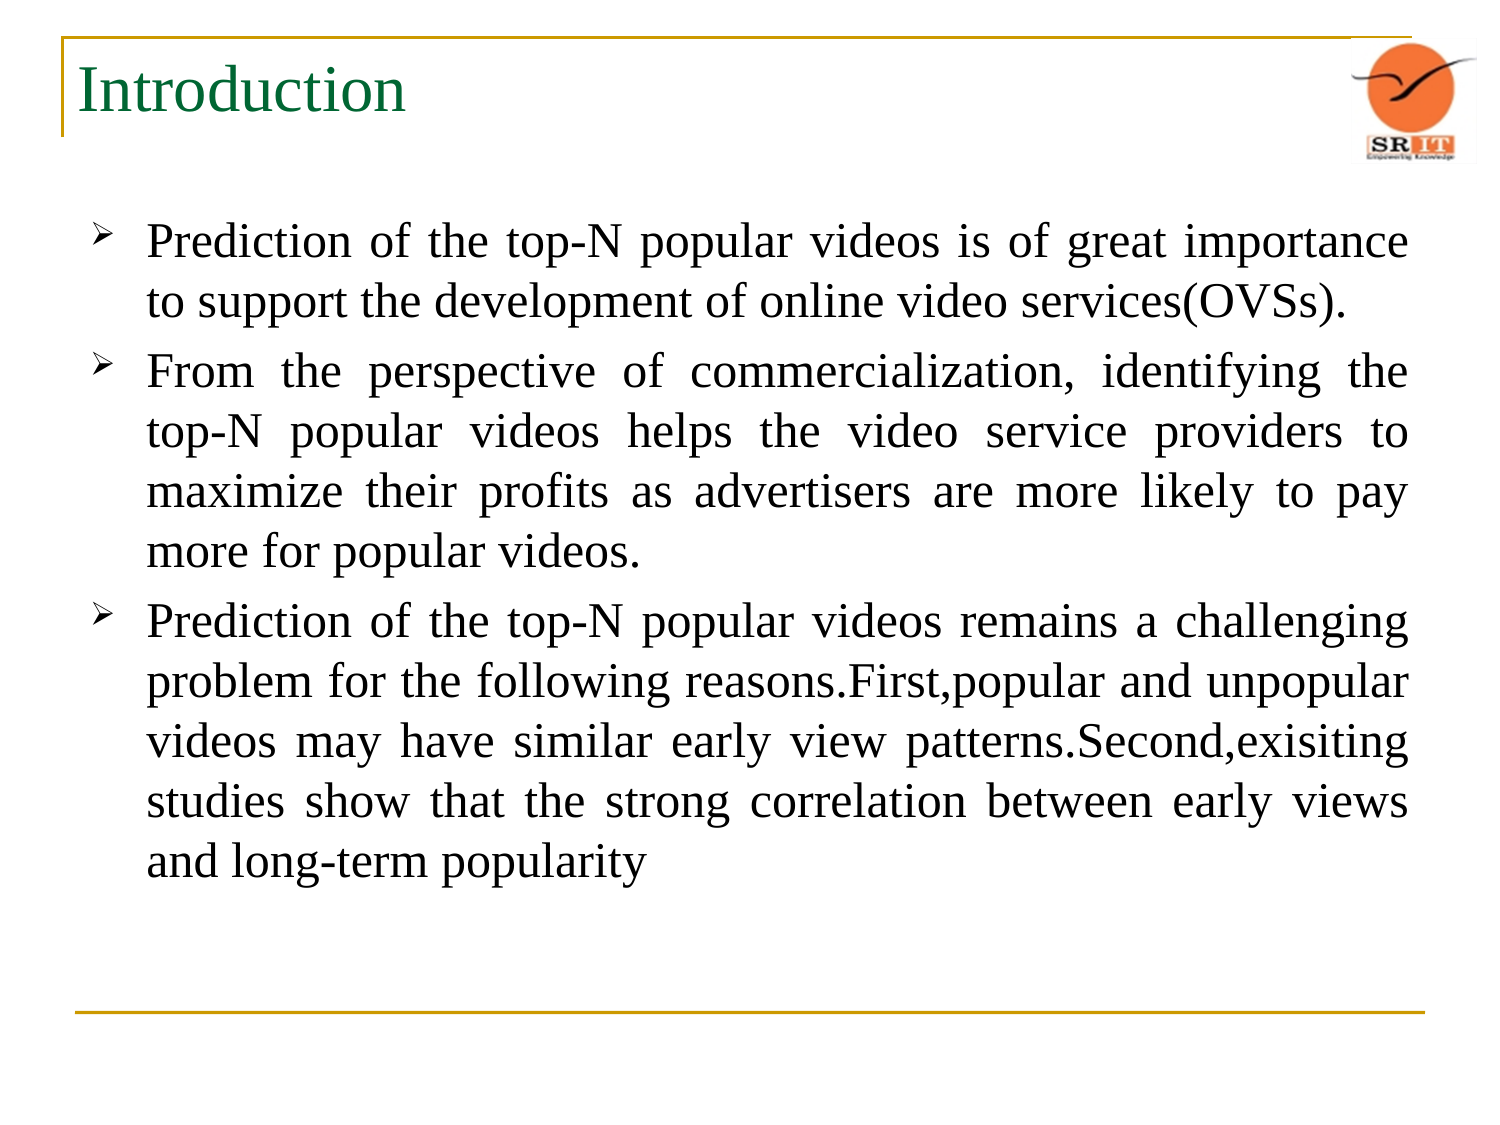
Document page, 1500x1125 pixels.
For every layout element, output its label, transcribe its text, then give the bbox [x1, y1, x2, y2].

picture [1413, 37, 1478, 165]
list Prediction of the top-N popular videos is of great importance to support the development of online video services(OVSs). From the perspective of commercialization, identifying the top-N popular videos helps the video service providers to maximize their profits as advertisers are more likely to pay more for popular videos. Prediction of the top-N popular videos remains a challenging problem for the following reasons.First,popular and unpopular videos may have similar early view patterns.Second,exisiting studies show that the strong correlation between early views and long-term popularity [74, 199, 1426, 1006]
title Introduction [62, 37, 1413, 225]
